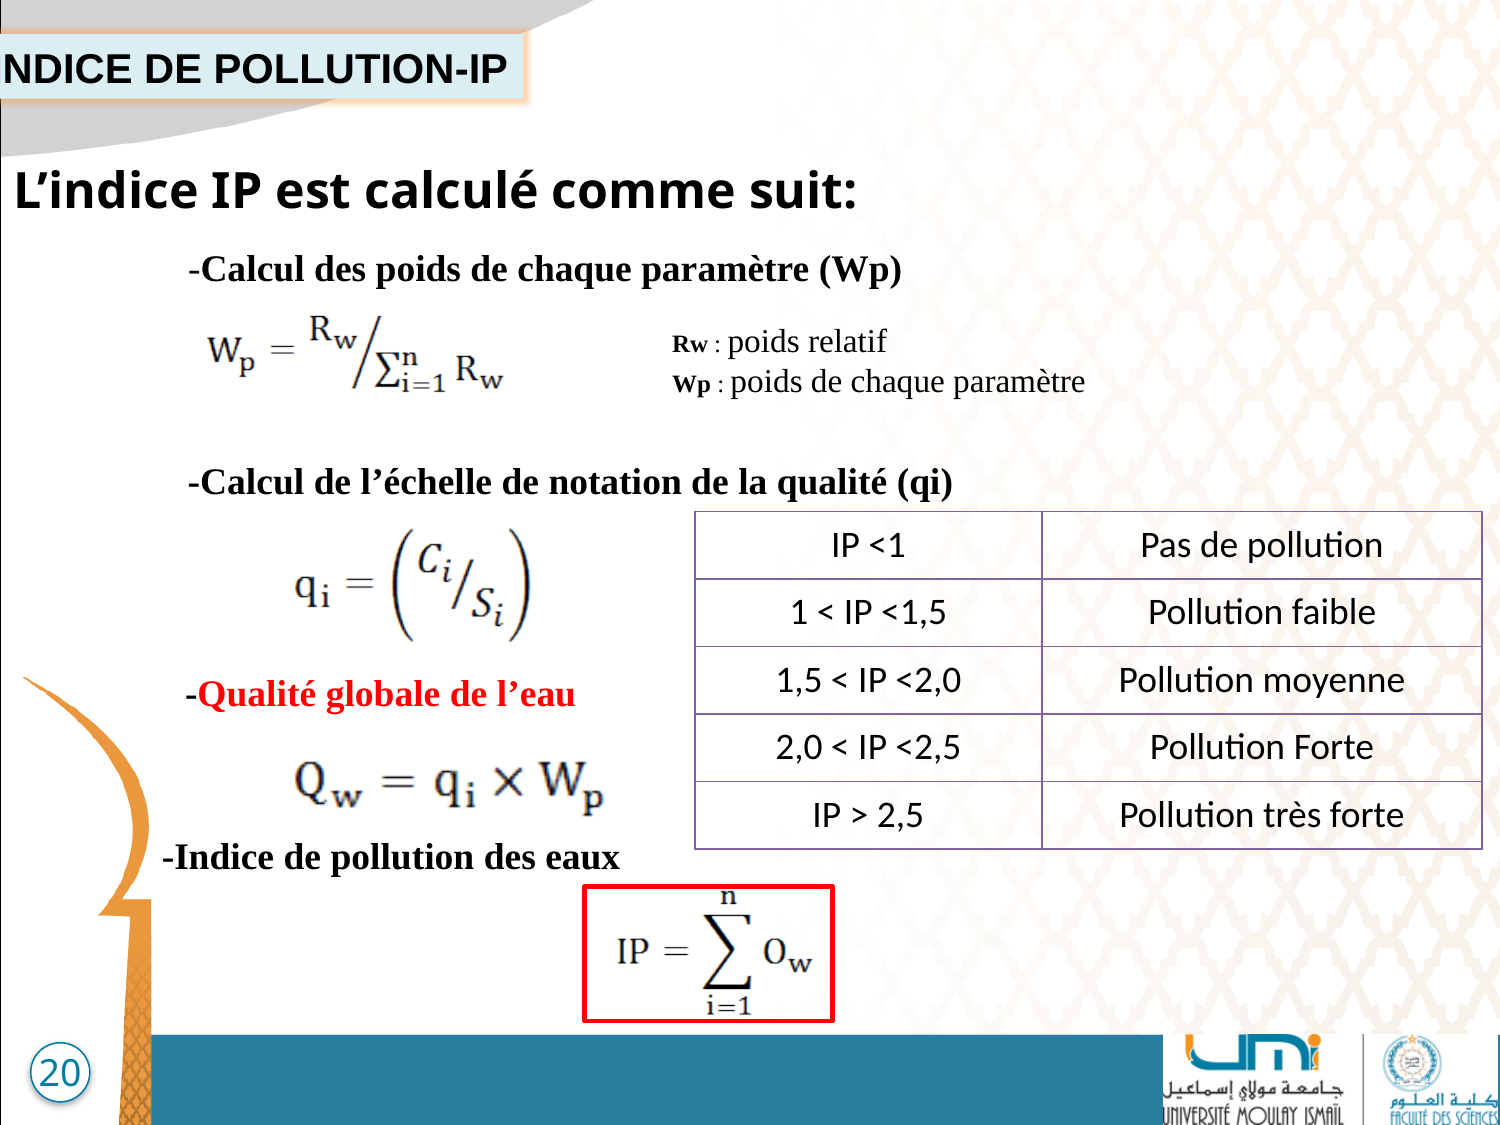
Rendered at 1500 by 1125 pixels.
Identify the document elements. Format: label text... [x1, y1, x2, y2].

text_box -Calcul des poids de chaque paramètre (Wp) [173, 236, 918, 297]
table_cell 1,5 < IP <2,0 [696, 647, 1041, 713]
text_box -Calcul de l’échelle de notation de la qualité (qi) [172, 449, 969, 510]
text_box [21, 1041, 99, 1103]
text_box [582, 884, 617, 1023]
text_box L’indice IP est calculé comme suit: [0, 150, 883, 226]
table_cell Pollution Forte [1043, 715, 1481, 781]
text_box [812, 884, 835, 1023]
text_box -Qualité globale de l’eau [170, 661, 592, 722]
text_box -Indice de pollution des eaux [147, 824, 646, 885]
table_cell Pollution moyenne [1043, 647, 1481, 713]
table_cell Pollution très forte [1043, 782, 1481, 848]
table_cell 2,0 < IP <2,5 [696, 715, 1041, 781]
table_cell IP > 2,5 [696, 782, 1041, 848]
table_cell 1 < IP <1,5 [696, 580, 1041, 646]
table_cell Pollution faible [1043, 580, 1481, 646]
table_header Pas de pollution [1043, 512, 1481, 578]
table_header IP <1 [696, 512, 1041, 578]
picture [0, 0, 1500, 1125]
text_box Indice de pollution-IP [0, 33, 523, 99]
text_box Rw : poids relatif Wp : poids de chaque paramètre [657, 312, 1320, 407]
